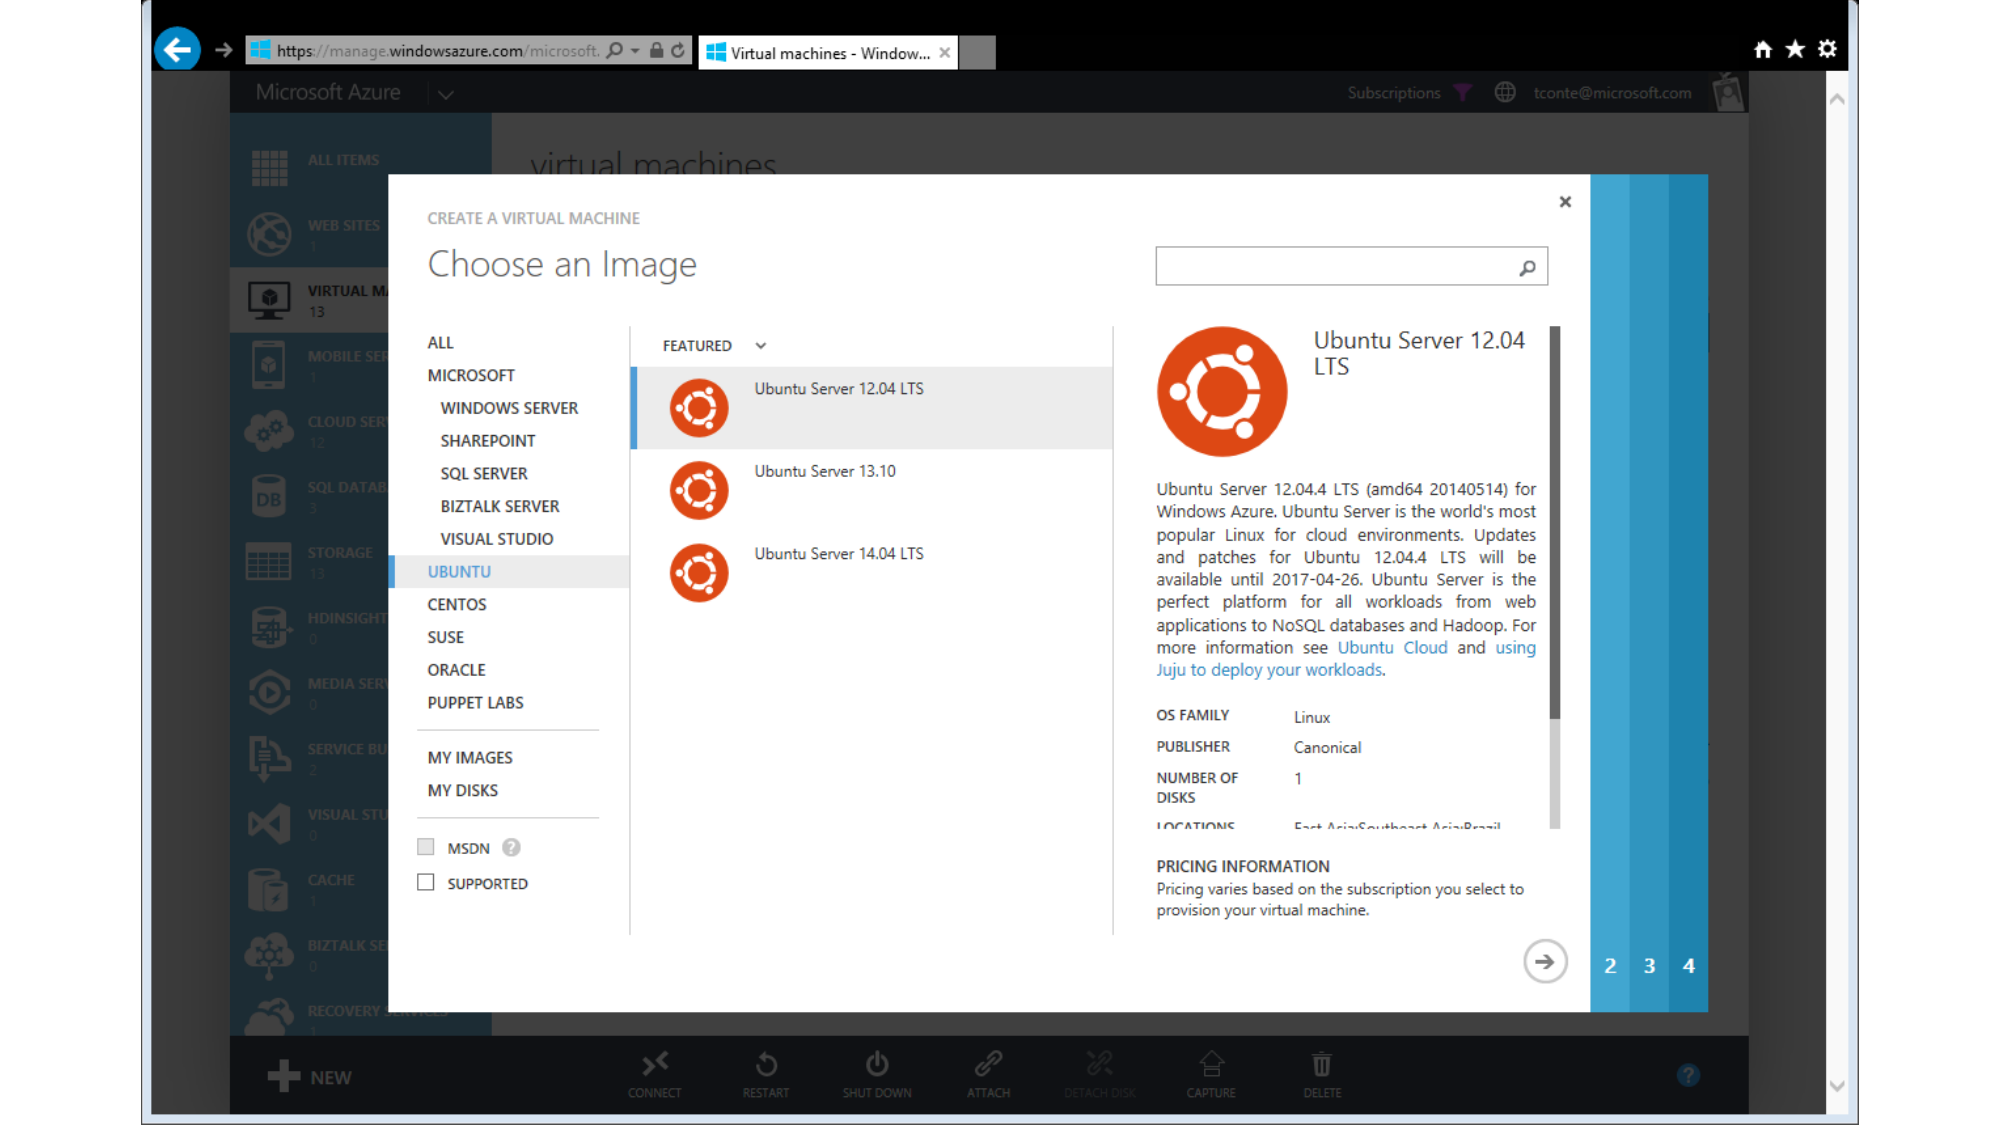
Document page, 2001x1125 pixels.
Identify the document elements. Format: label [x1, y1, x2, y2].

picture [141, 0, 1859, 1125]
